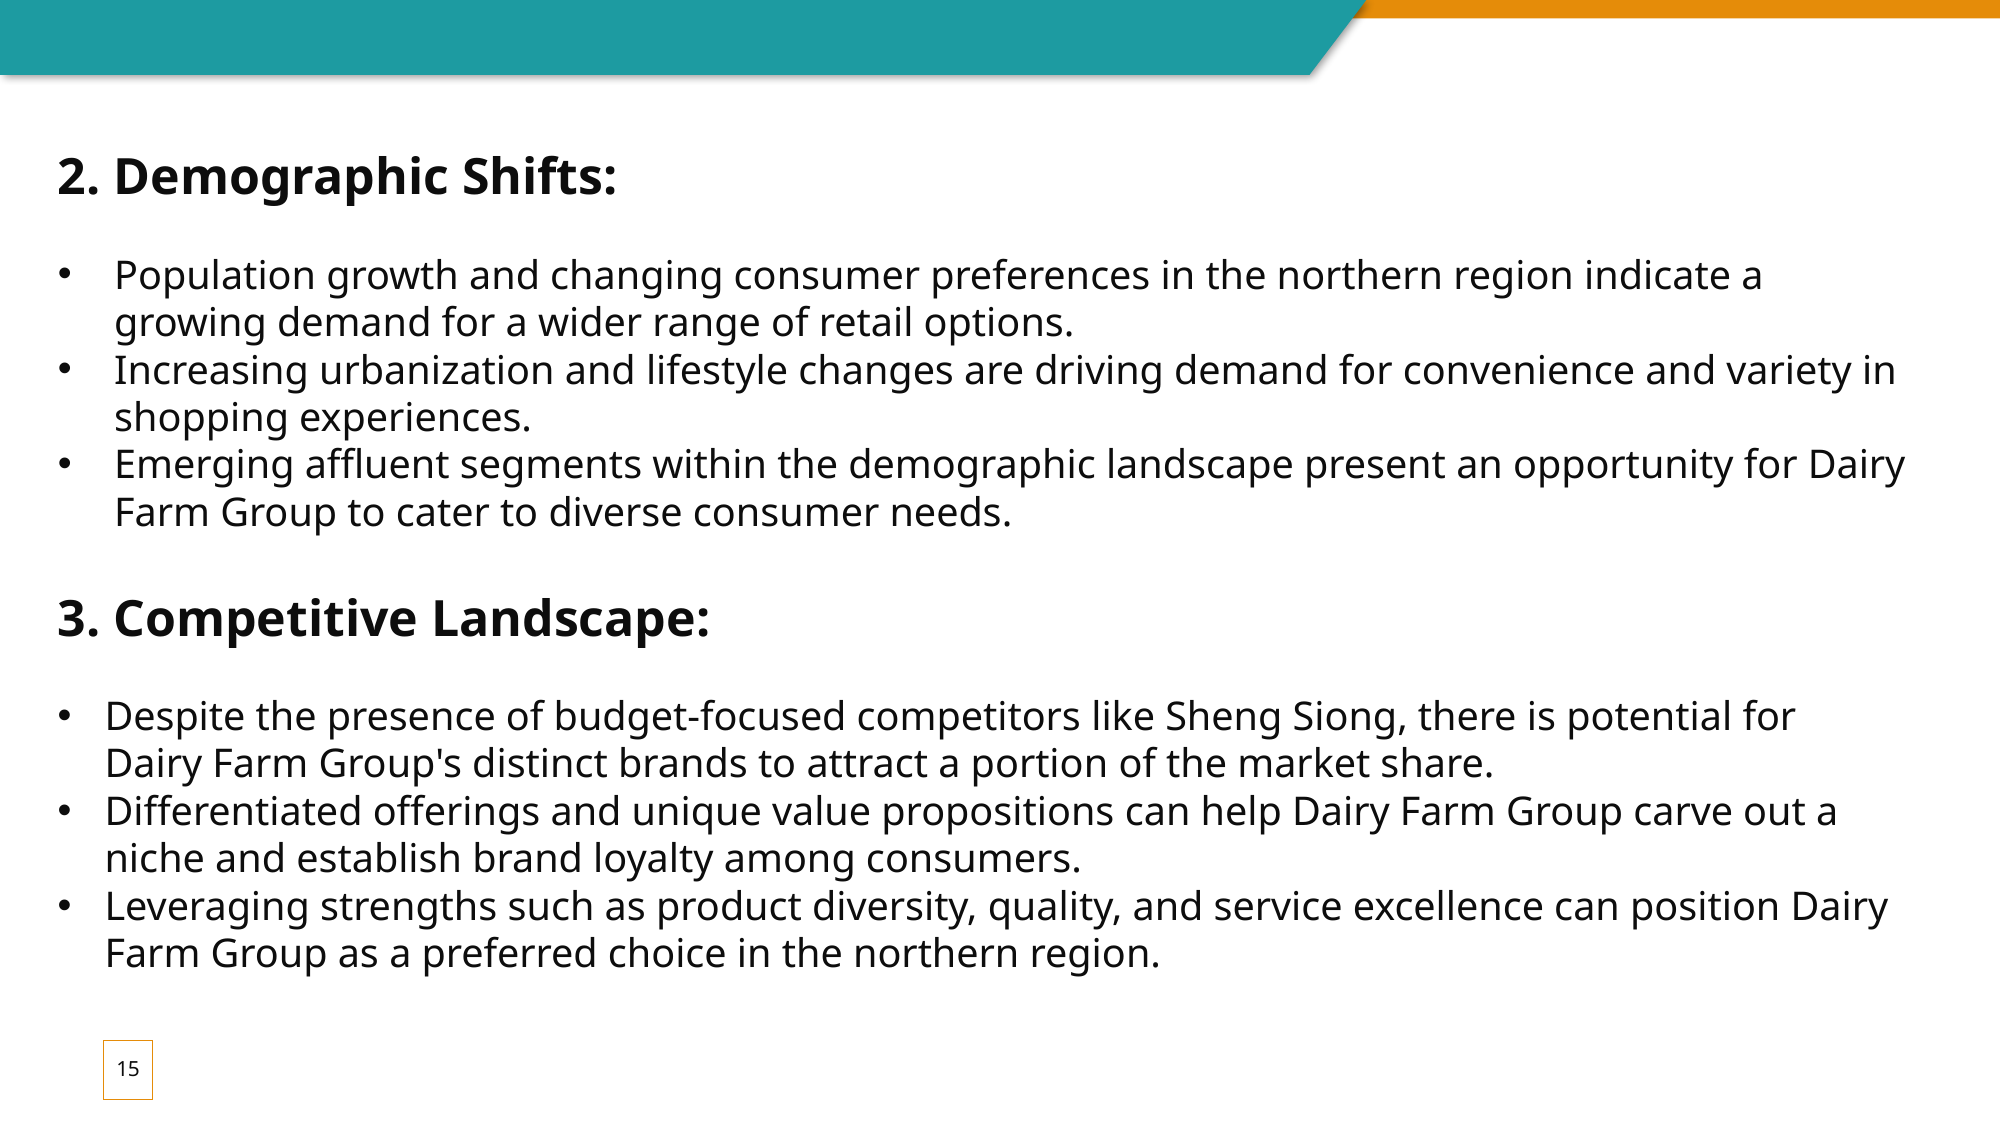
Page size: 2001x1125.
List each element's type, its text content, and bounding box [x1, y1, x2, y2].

slide_number 15 [103, 1040, 153, 1100]
text_box 3. Competitive Landscape: Despite the presence of budget-focused competitors like Sheng Siong, there is potential for Dairy Farm Group's distinct brands to attract a portion of the market share. Differentiated offerings and unique value propositions can help Dairy Farm Group carve out a niche and establish brand loyalty among consumers. Leveraging strengths such as product diversity, quality, and service excellence can position Dairy Farm Group as a preferred choice in the northern region. [42, 578, 1910, 1029]
text_box 2. Demographic Shifts: Population growth and changing consumer preferences in the northern region indicate a growing demand for a wider range of retail options. Increasing urbanization and lifestyle changes are driving demand for convenience and variety in shopping experiences. Emerging affluent segments within the demographic landscape present an opportunity for Dairy Farm Group to cater to diverse consumer needs. [43, 137, 1934, 542]
